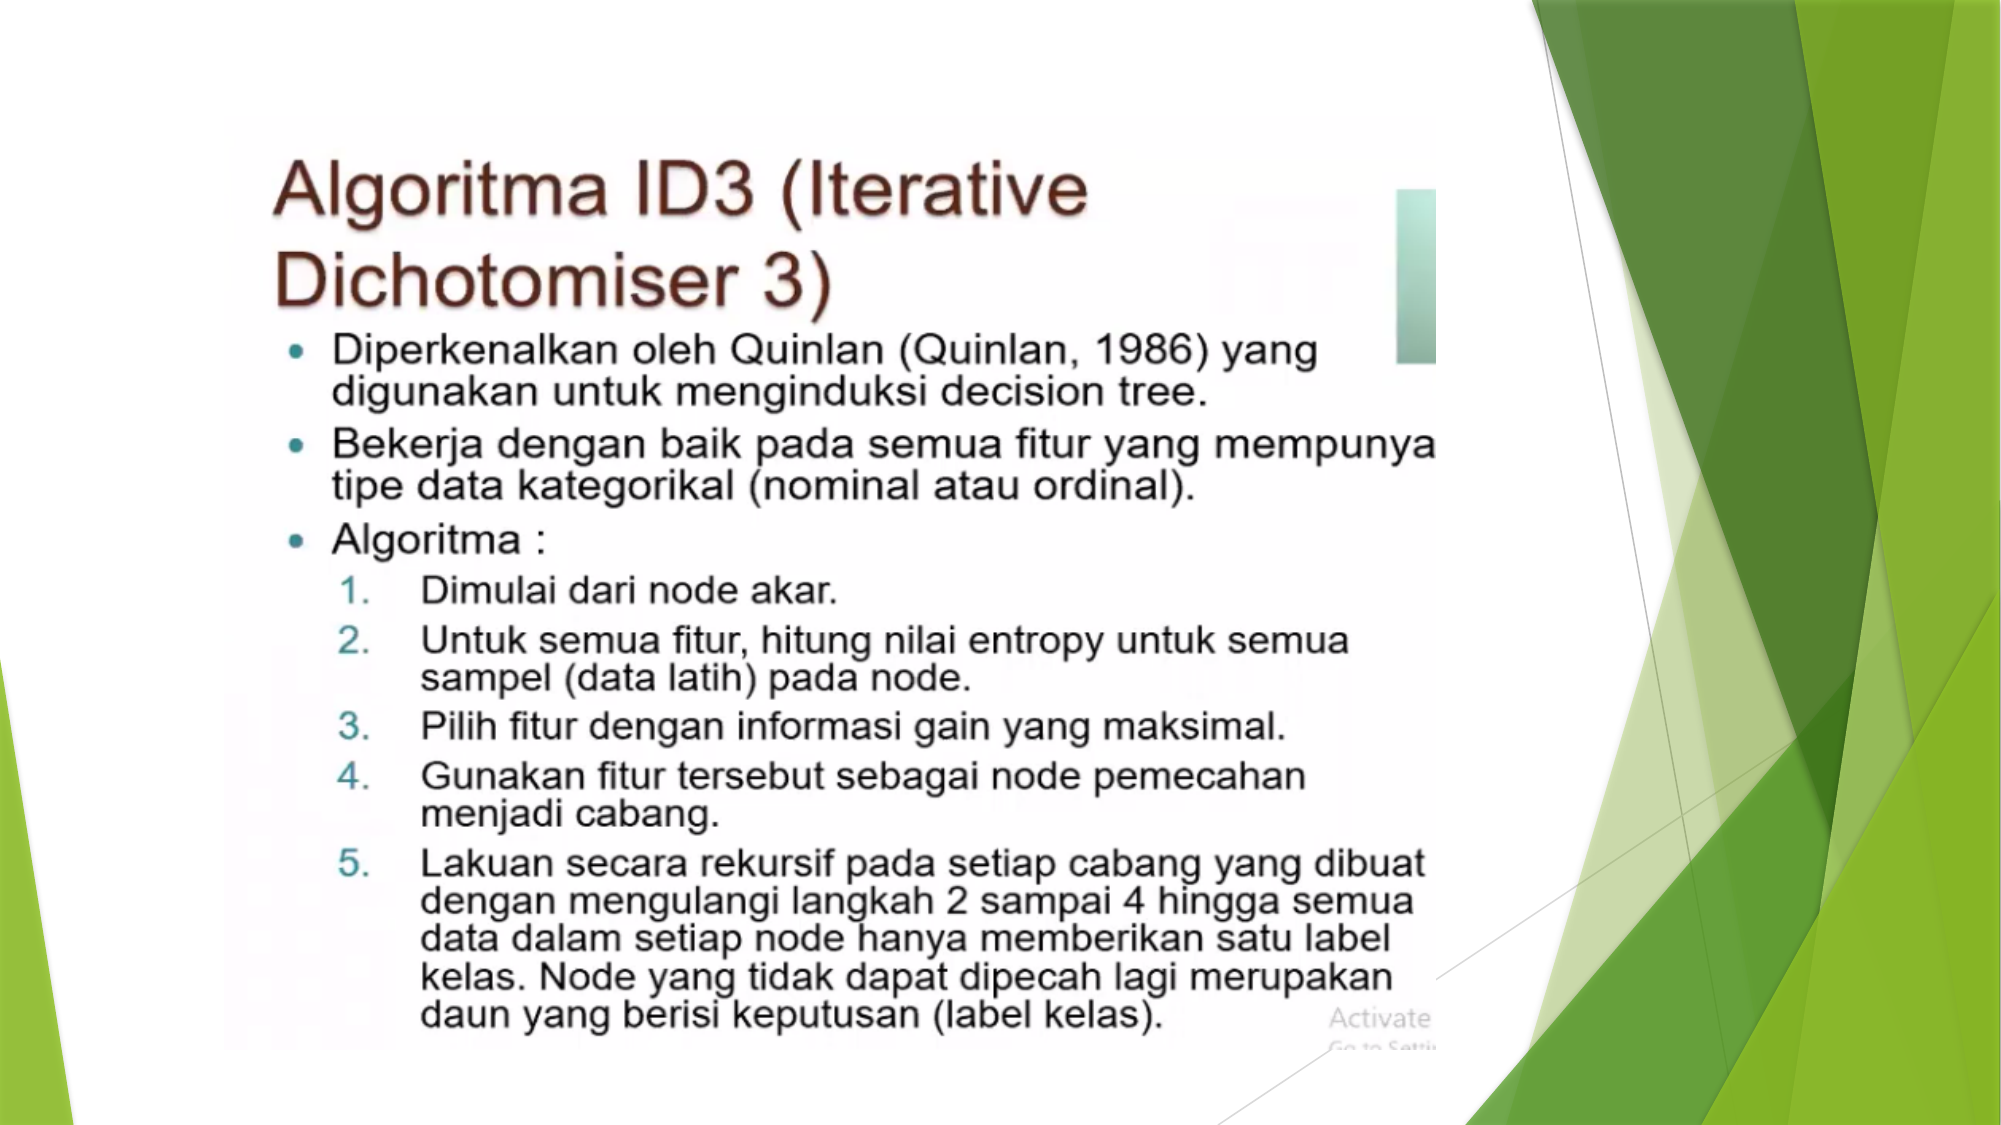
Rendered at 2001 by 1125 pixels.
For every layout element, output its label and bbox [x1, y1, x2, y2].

list [223, 116, 1436, 1051]
